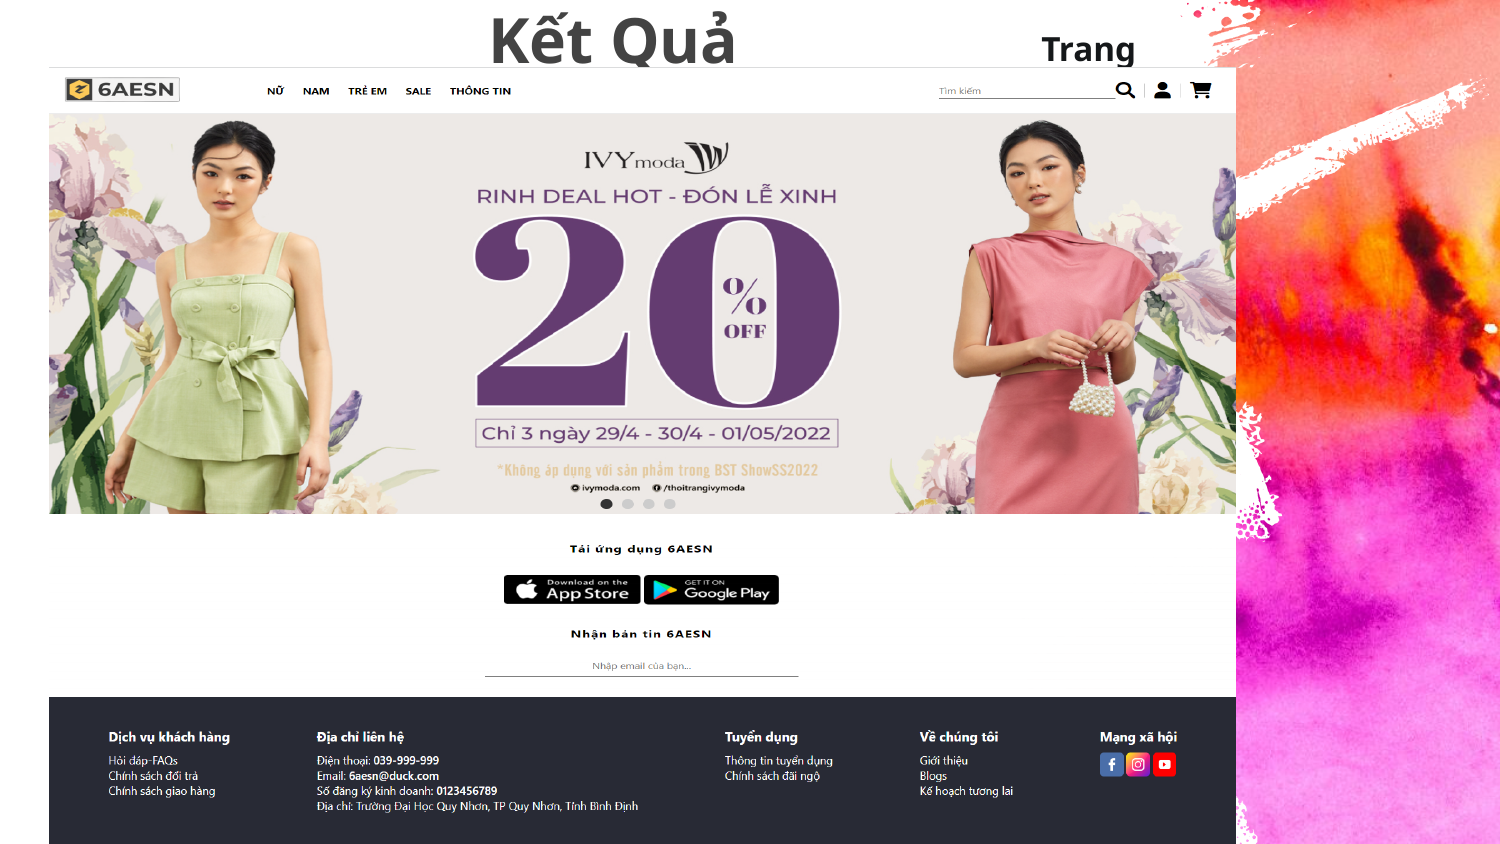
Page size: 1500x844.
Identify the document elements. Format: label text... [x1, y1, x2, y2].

text_box Trang chủ [1026, 21, 1199, 65]
picture [0, 0, 1500, 844]
title Kết Quả [187, 13, 1040, 65]
